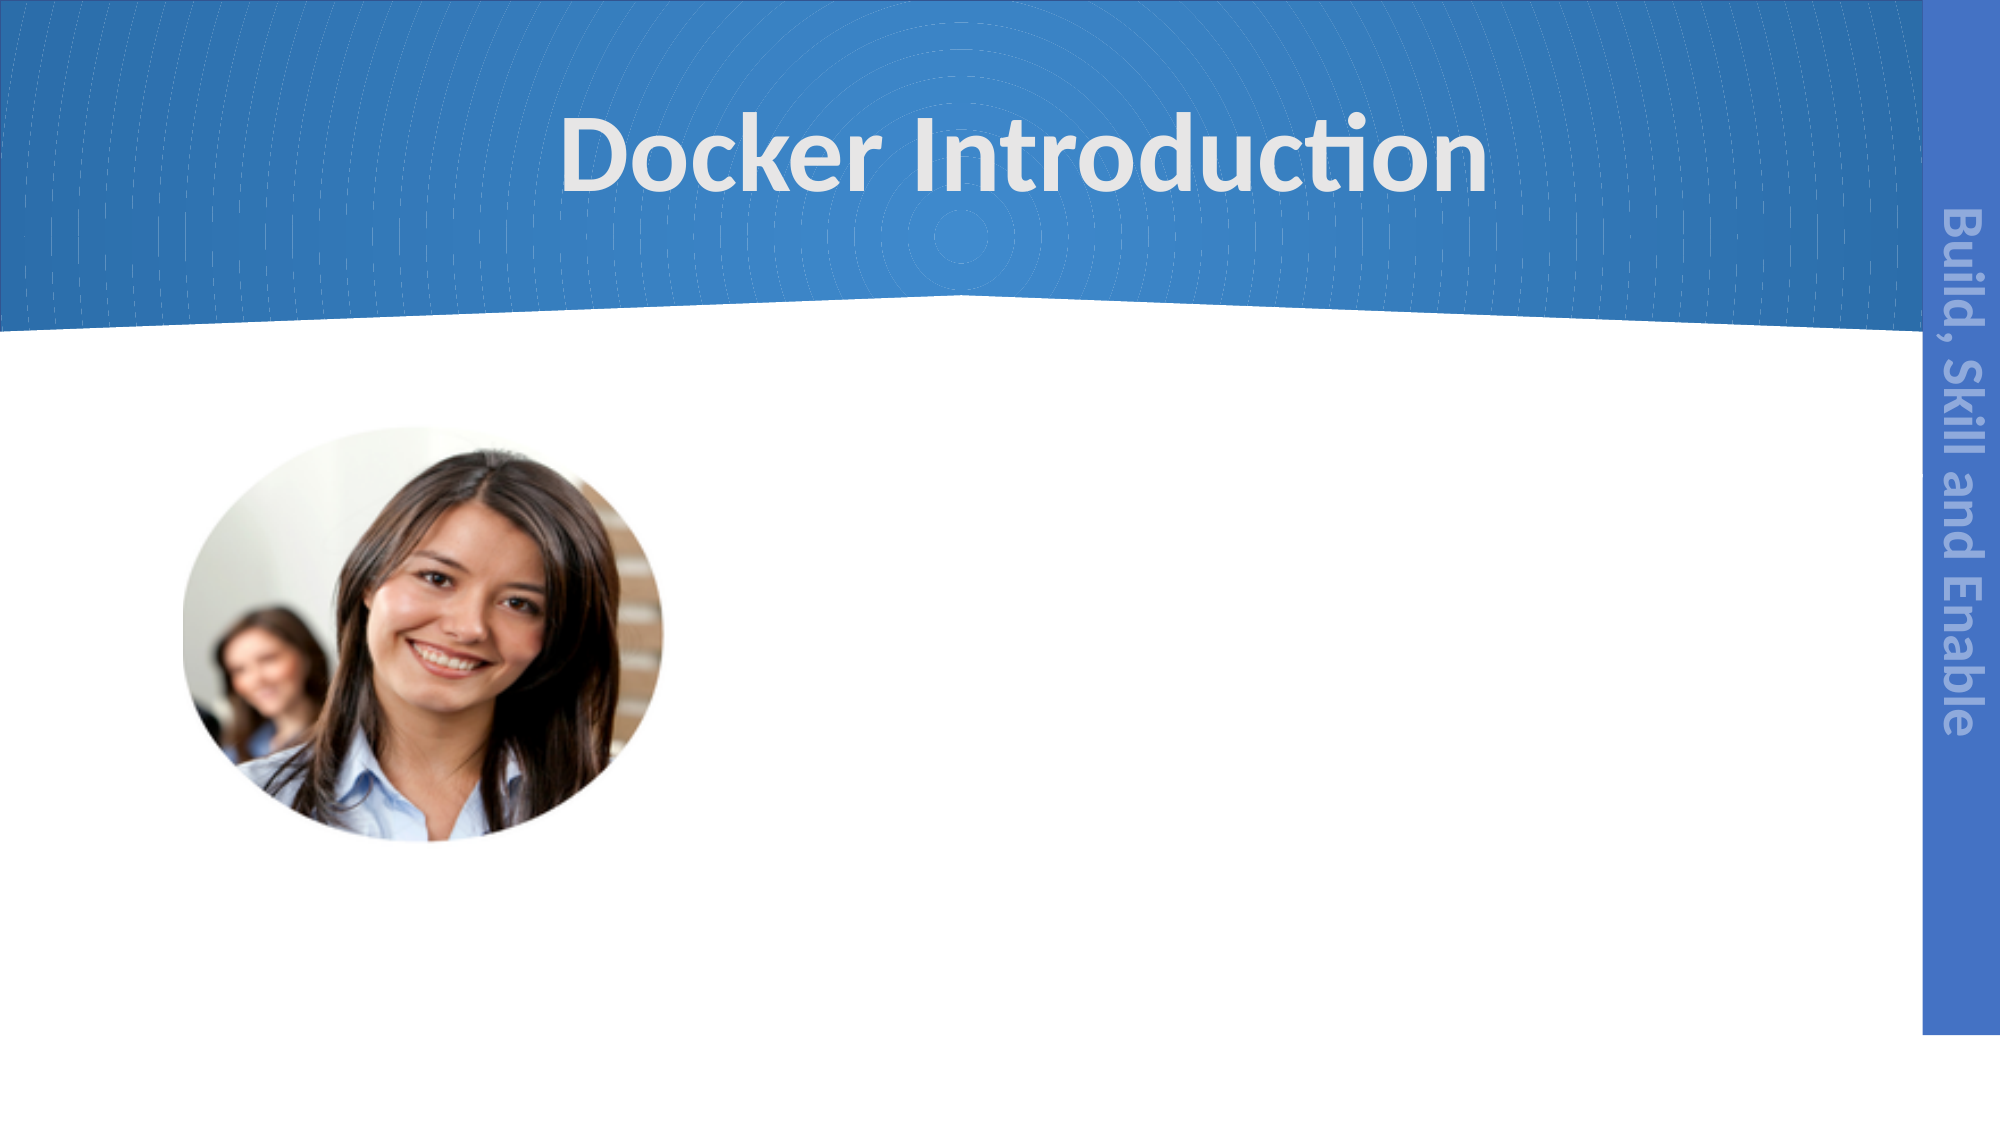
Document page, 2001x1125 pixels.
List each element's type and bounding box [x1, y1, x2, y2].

picture [183, 408, 676, 853]
